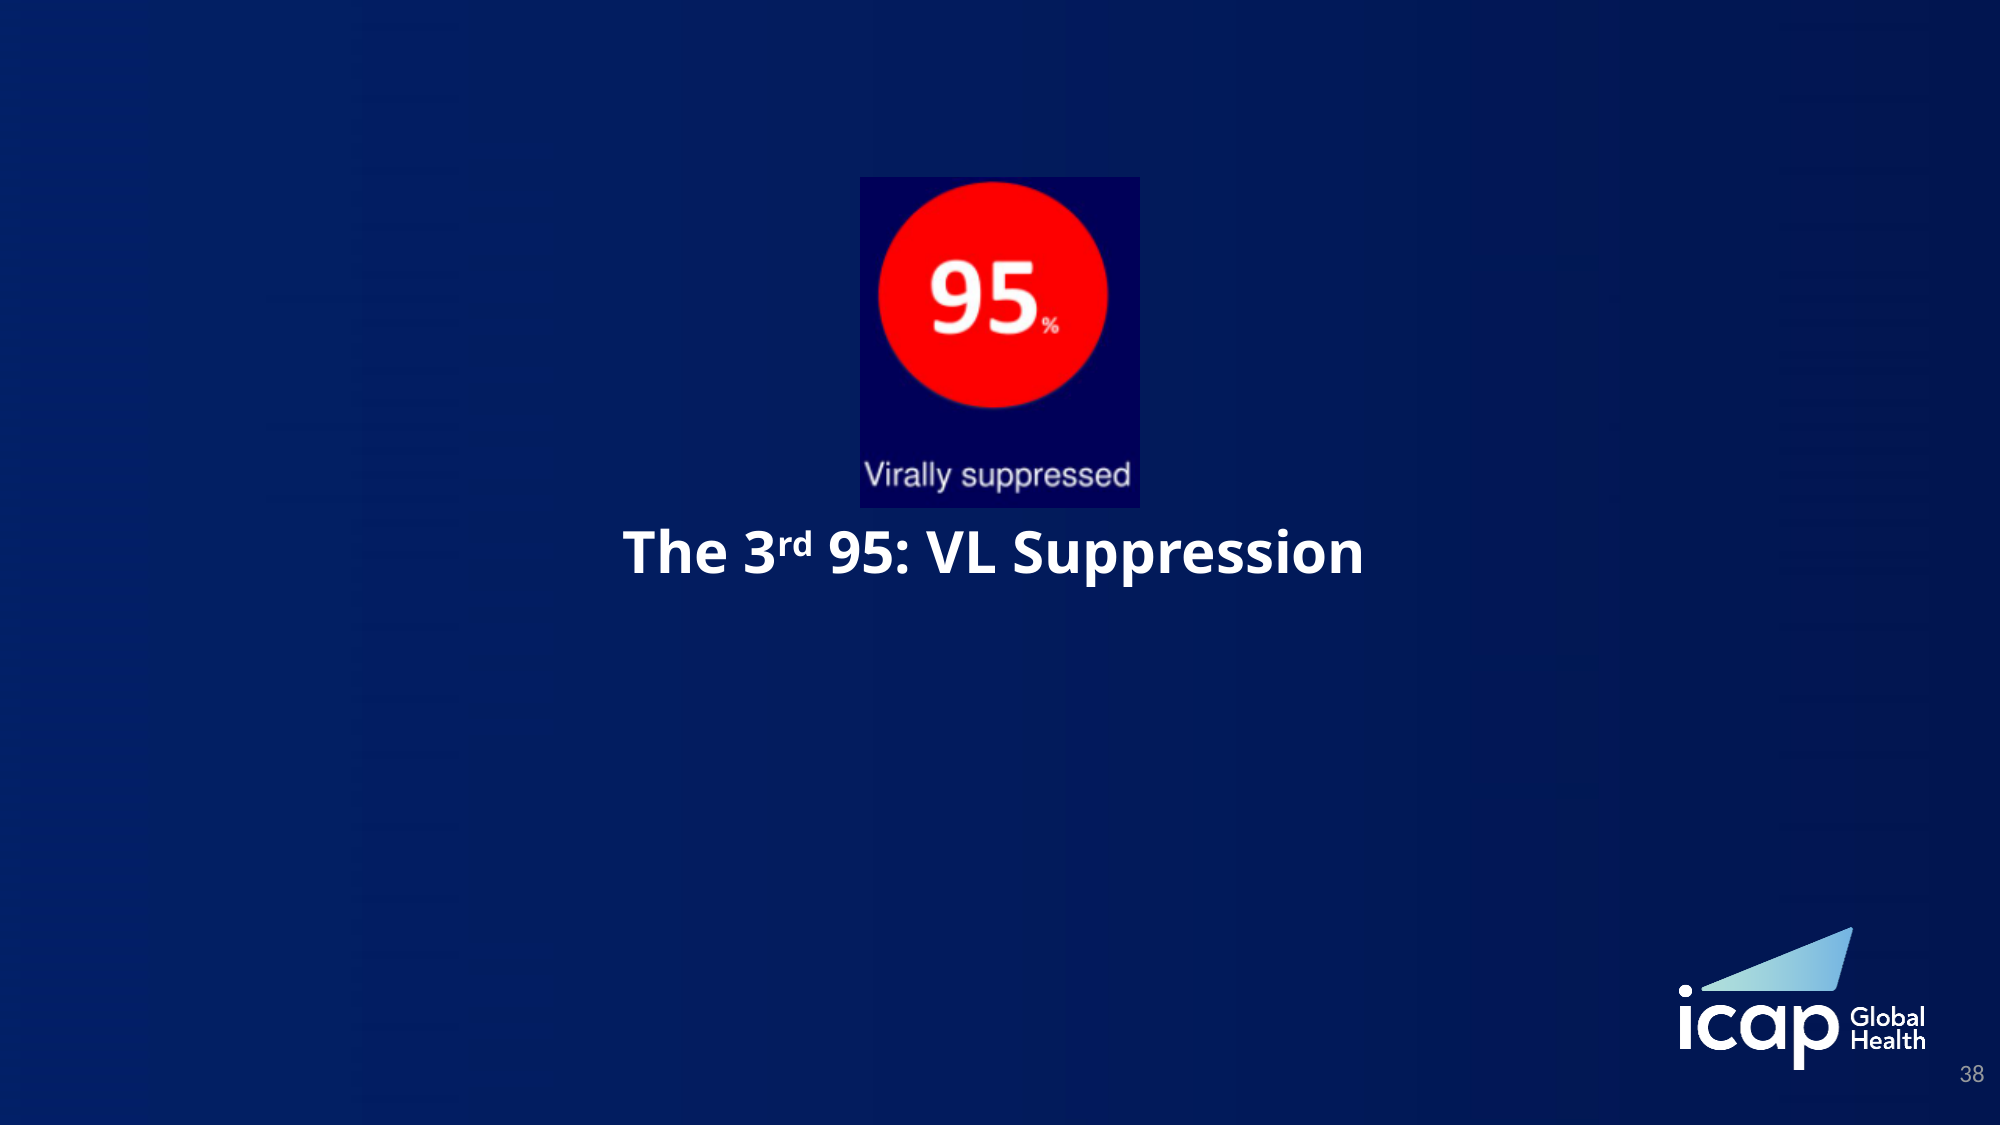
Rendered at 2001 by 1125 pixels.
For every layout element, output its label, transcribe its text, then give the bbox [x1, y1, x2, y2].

picture [0, 0, 2000, 1125]
title The 3rd 95: VL Suppression [299, 507, 1689, 623]
slide_number 38 [1533, 1042, 2000, 1103]
